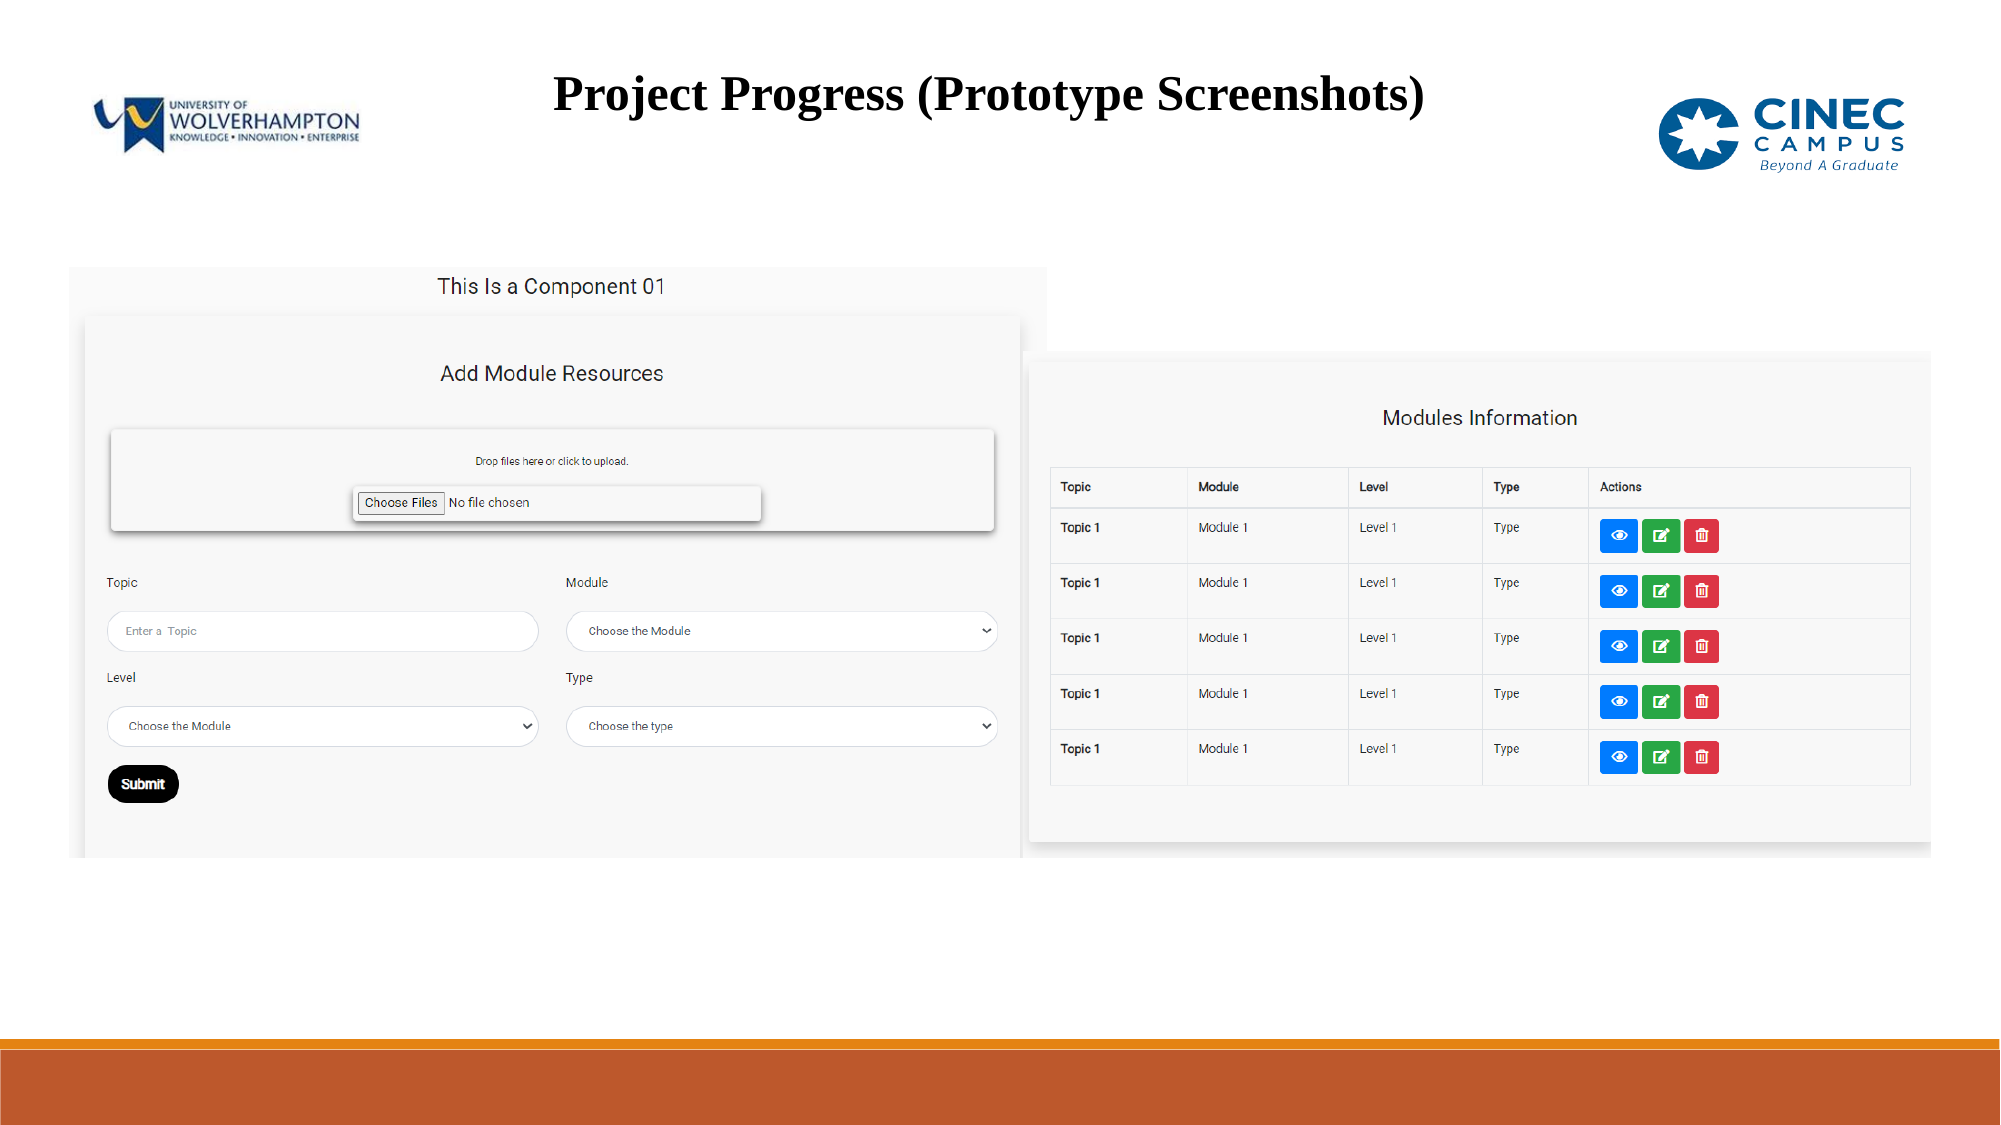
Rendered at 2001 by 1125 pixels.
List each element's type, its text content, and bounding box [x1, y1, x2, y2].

picture [90, 93, 364, 156]
text_box Project Progress (Prototype Screenshots) [69, 53, 1909, 128]
picture [1655, 93, 1910, 175]
picture [68, 266, 1931, 859]
